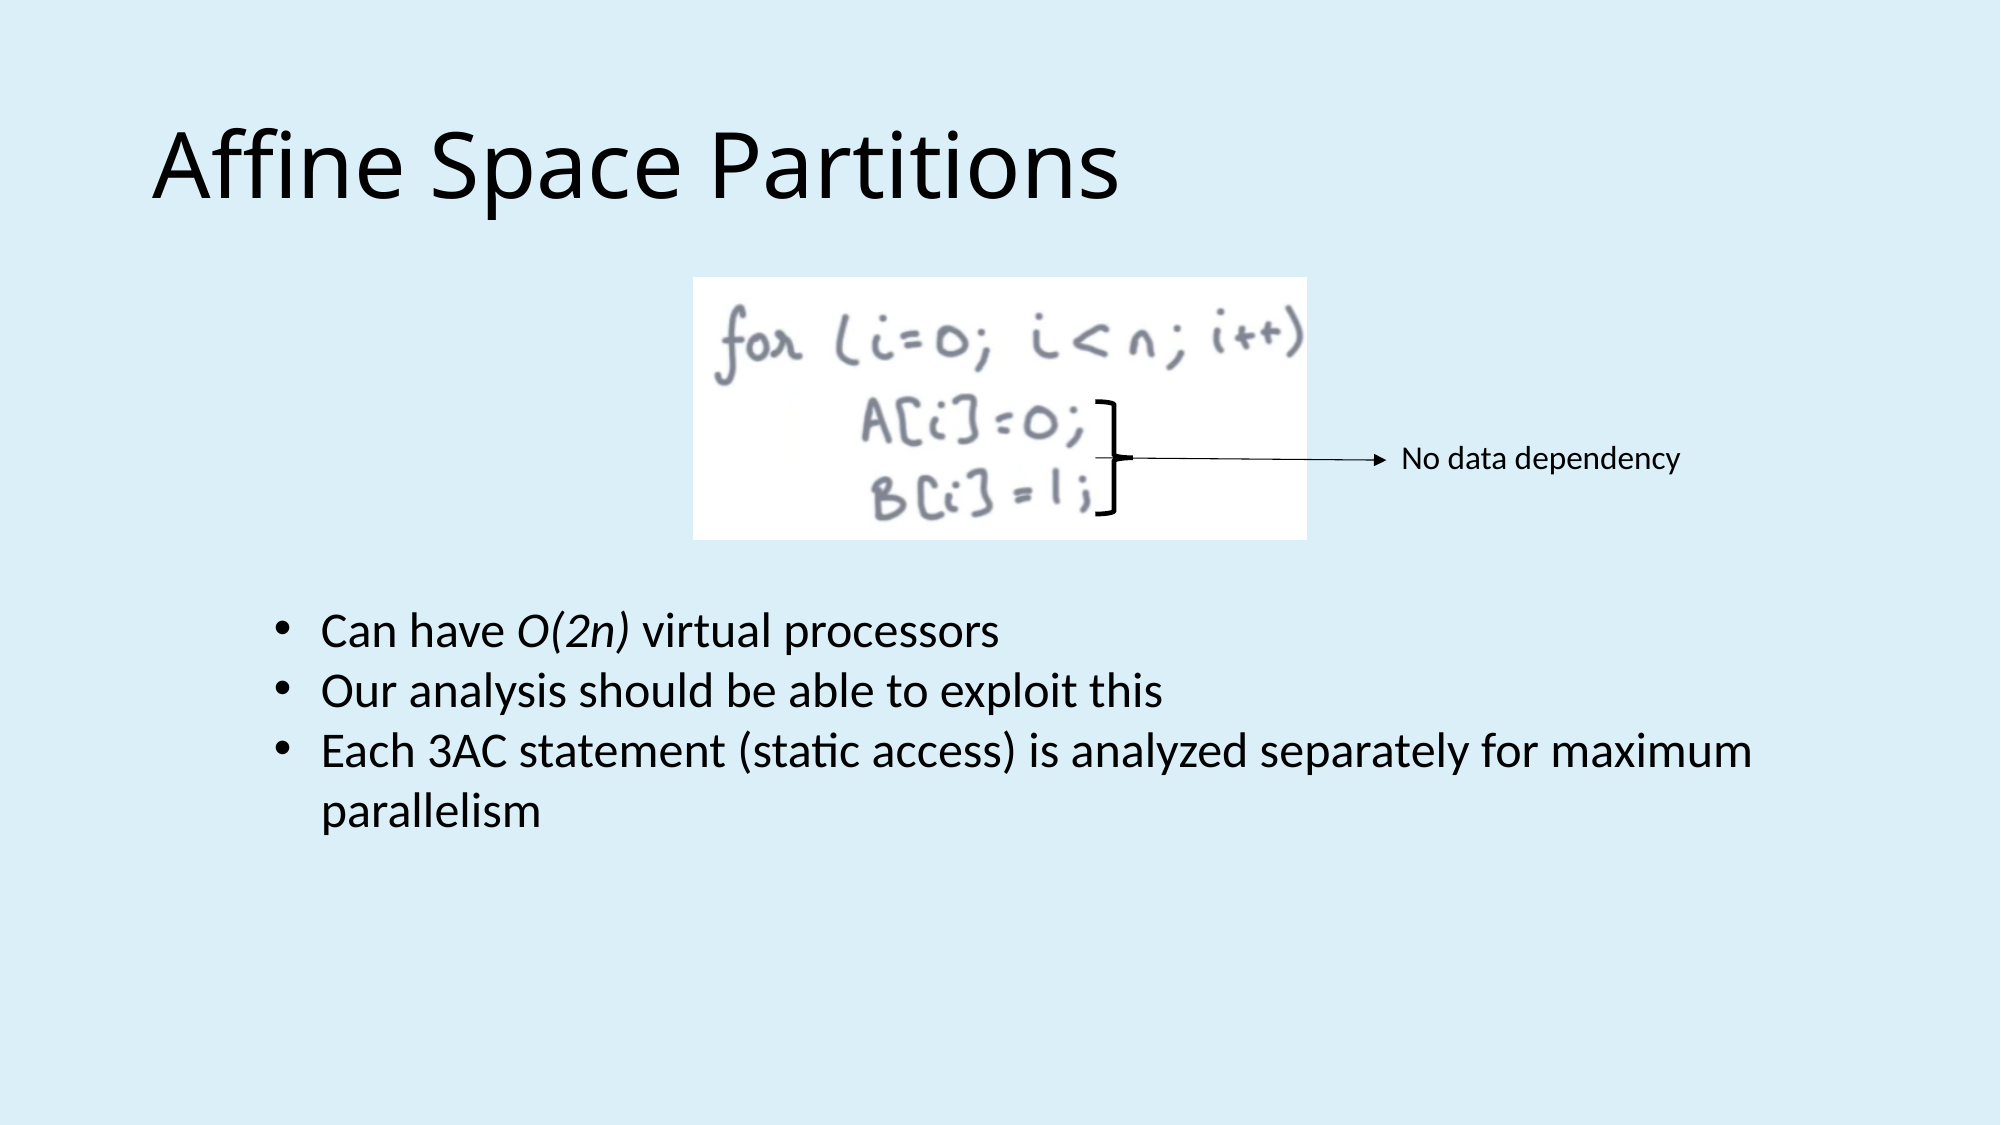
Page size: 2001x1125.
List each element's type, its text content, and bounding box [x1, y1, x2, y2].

text_box No data dependency [1386, 428, 1818, 484]
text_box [1132, 457, 1387, 461]
title Affine Space Partitions [137, 59, 1863, 278]
text_box Can have O(2n) virtual processors Our analysis should be able to exploit this Each 3AC statement (static access) is analyzed separately for maximum parallelism [259, 589, 1863, 845]
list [692, 277, 1307, 540]
